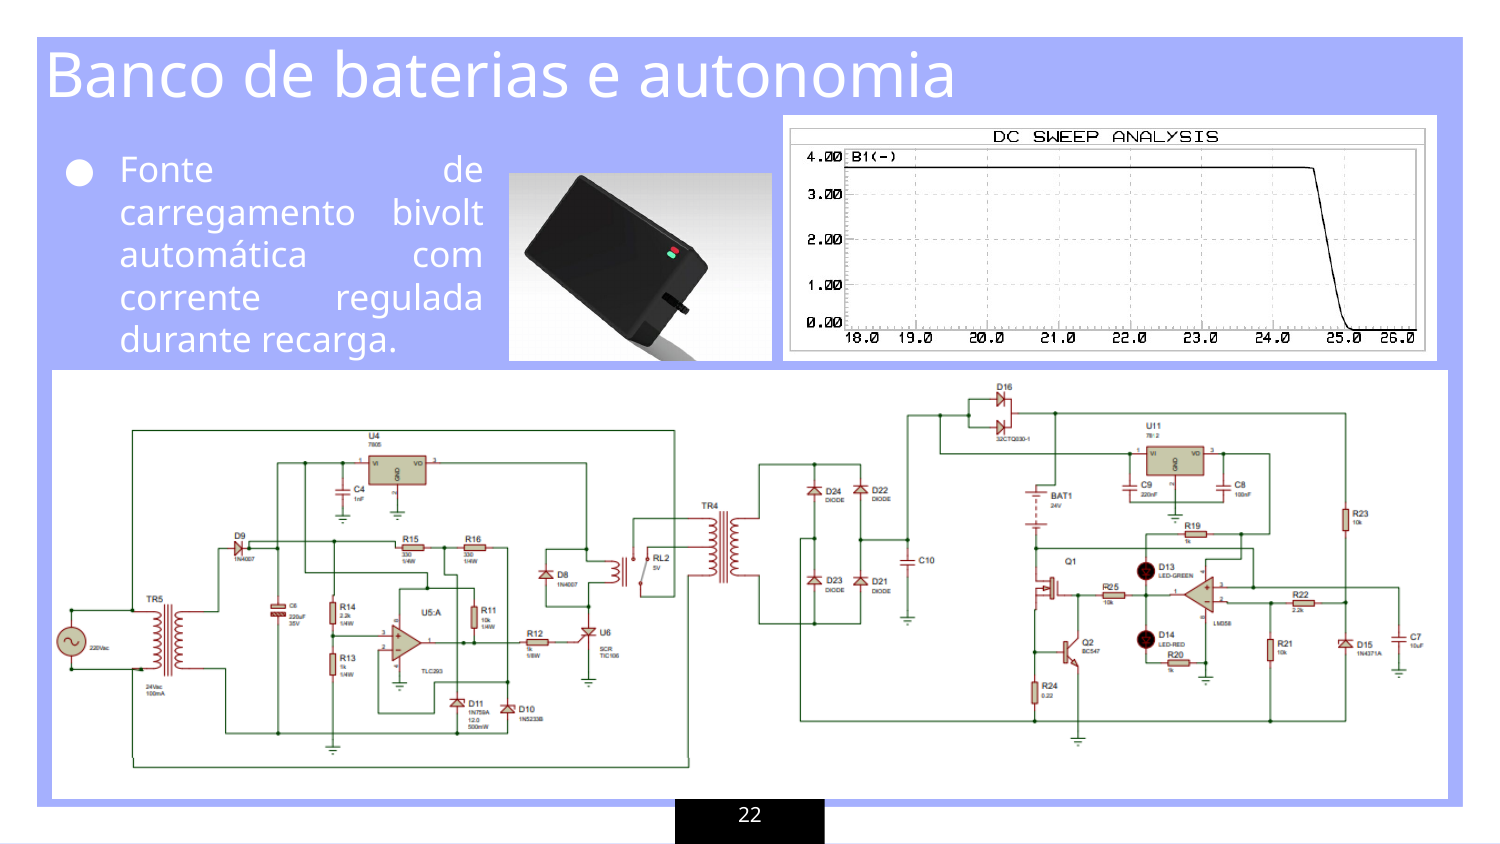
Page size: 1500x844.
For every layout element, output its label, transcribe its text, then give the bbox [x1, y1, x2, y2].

text_box Banco de baterias e autonomia [29, 20, 1123, 144]
picture [782, 115, 1438, 361]
slide_number ‹#› [675, 807, 825, 844]
text_box Fonte de carregamento bivolt automática com corrente regulada durante recarga. [29, 144, 499, 735]
picture [509, 173, 773, 361]
picture [52, 370, 1448, 799]
